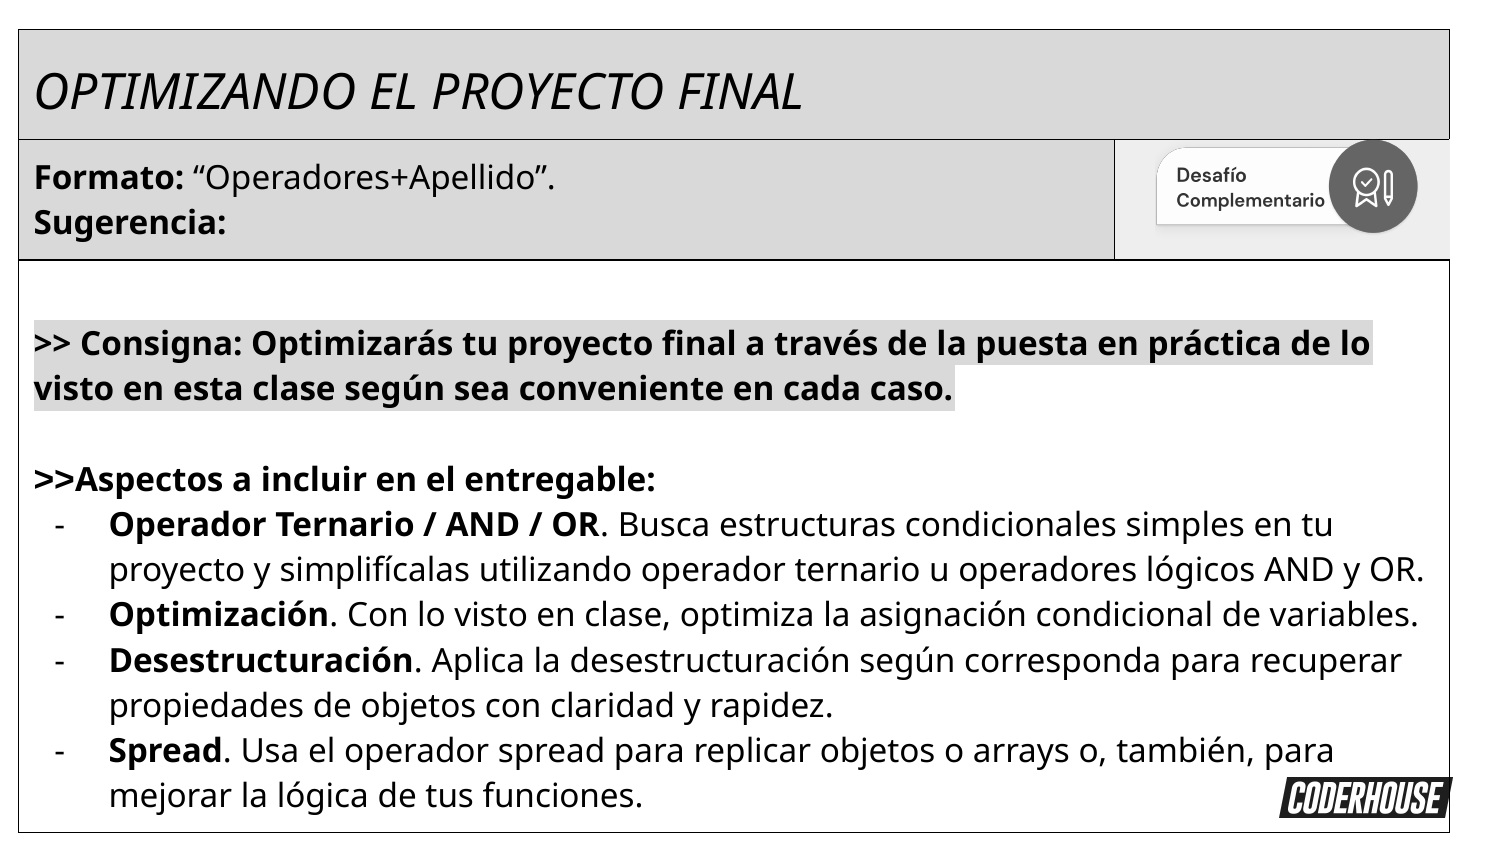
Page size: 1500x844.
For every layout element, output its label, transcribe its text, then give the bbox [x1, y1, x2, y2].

picture [1155, 133, 1424, 240]
table_cell >> Consigna: Optimizarás tu proyecto final a través de la puesta en práctica de lo visto en esta clase según sea conveniente en cada caso. >>Aspectos a incluir en el entregable: Operador Ternario / AND / OR. Busca estructuras condicionales simples en tu proyecto y simplifícalas utilizando operador ternario u operadores lógicos AND y OR. Optimización. Con lo visto en clase, optimiza la asignación condicional de variables. Desestructuración. Aplica la desestructuración según corresponda para recuperar propiedades de objetos con claridad y rapidez. Spread. Usa el operador spread para replicar objetos o arrays o, también, para mejorar la lógica de tus funciones. [19, 261, 1449, 832]
table_cell [1115, 140, 1449, 259]
table_cell Formato: “Operadores+Apellido”. Sugerencia: [19, 140, 1114, 259]
table_header OPTIMIZANDO EL PROYECTO FINAL [19, 30, 1449, 139]
